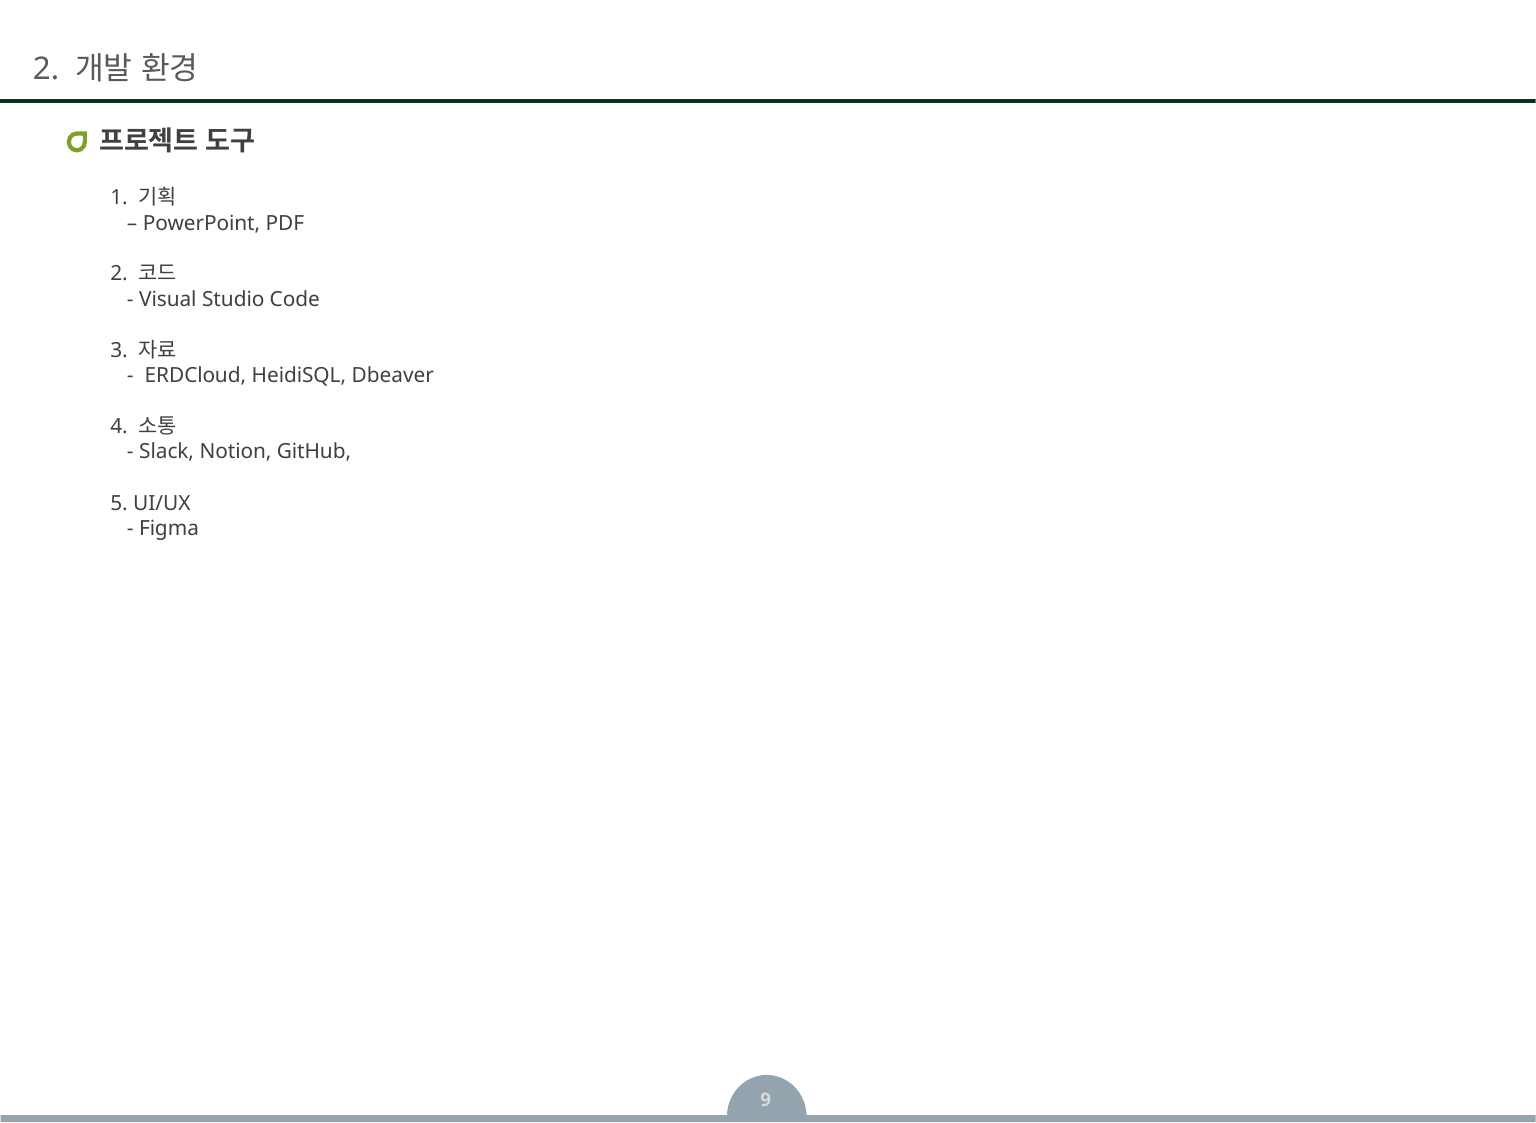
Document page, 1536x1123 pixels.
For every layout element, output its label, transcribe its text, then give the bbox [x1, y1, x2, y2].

title 프로젝트 도구 [99, 123, 1534, 157]
text_box 1. 기획 – PowerPoint, PDF 2. 코드 - Visual Studio Code 3. 자료 - ERDCloud, HeidiSQL, Dbeaver 4. 소통 - Slack, Notion, GitHub, 5. UI/UX - Figma [95, 176, 1485, 222]
